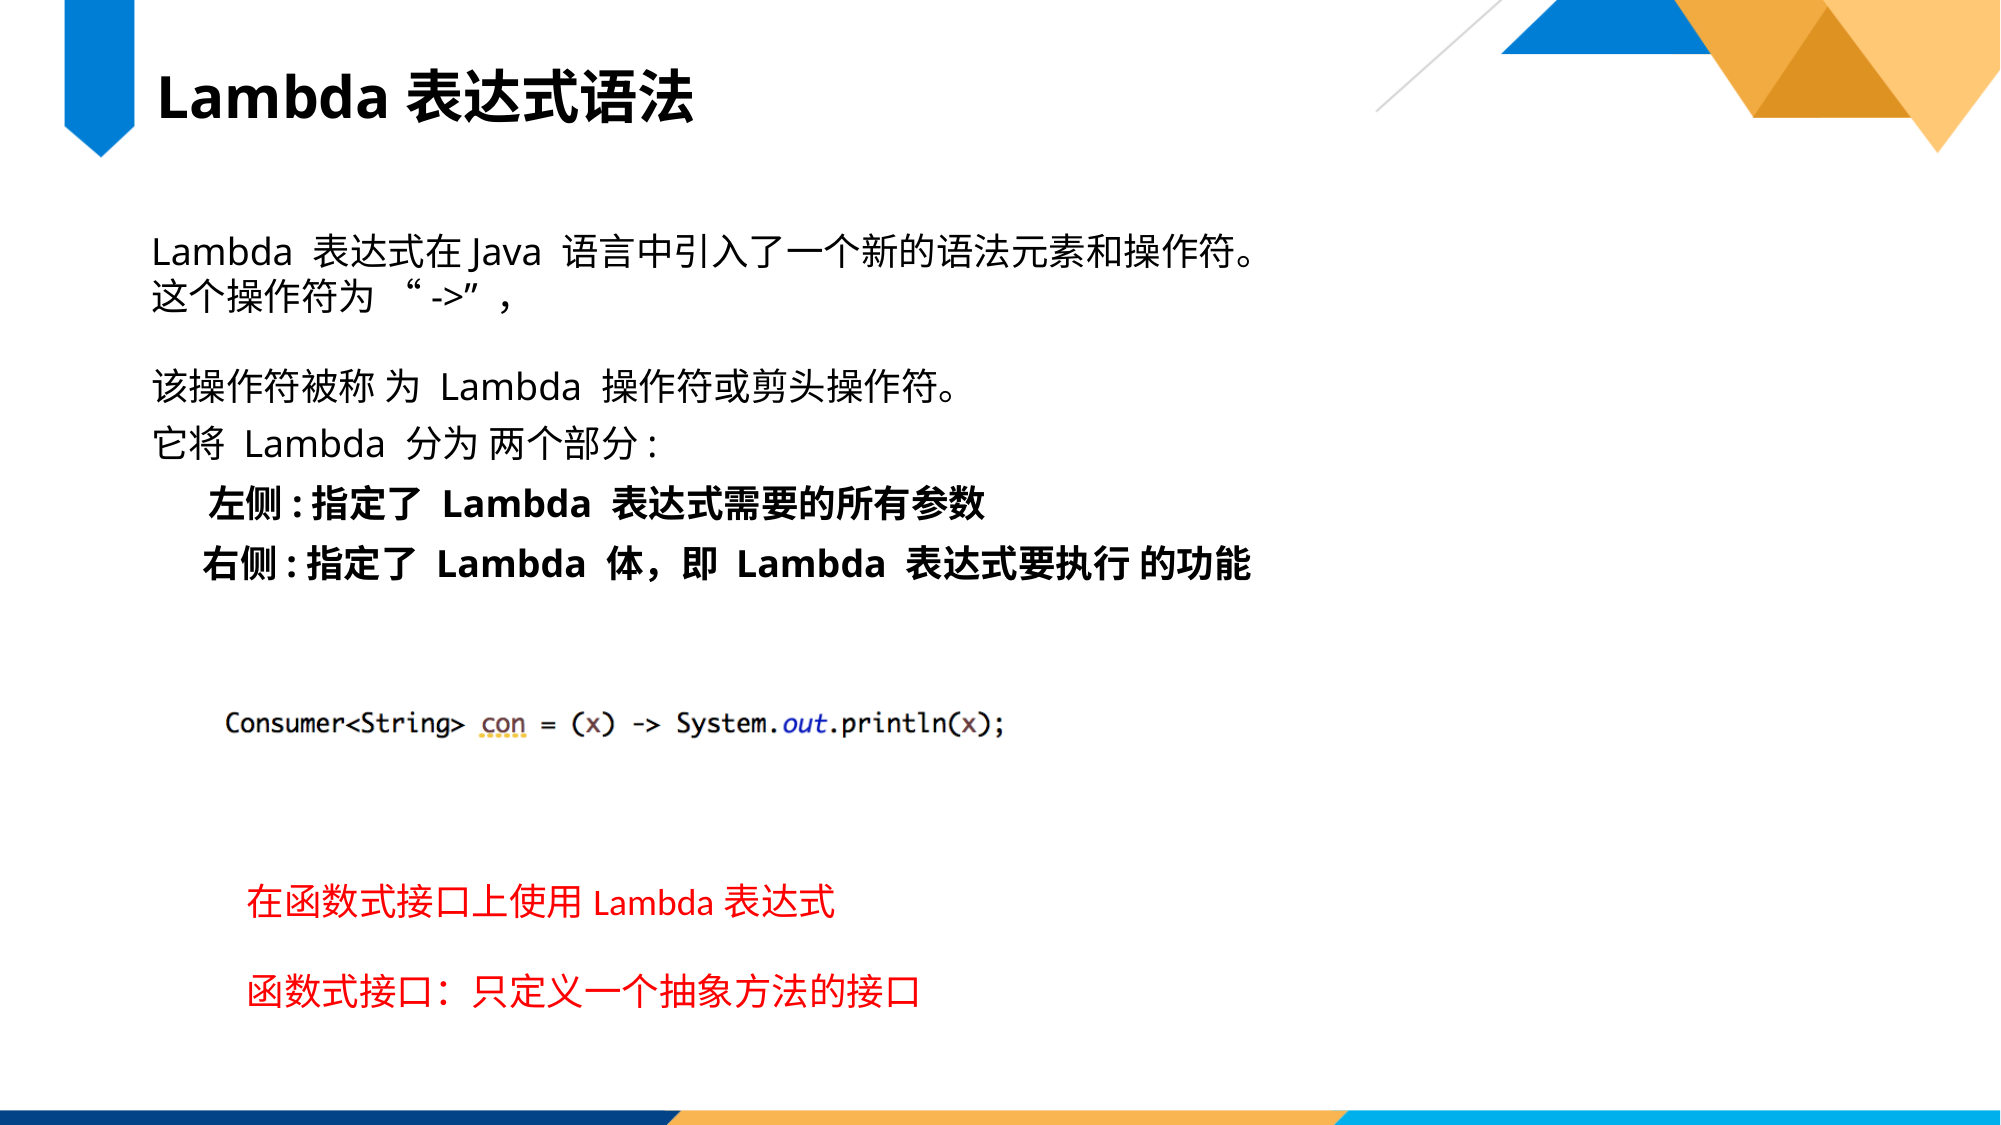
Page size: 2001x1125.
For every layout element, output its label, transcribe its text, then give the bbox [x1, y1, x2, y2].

text_box 在函数式接口上使用Lambda表达式 函数式接口：只定义一个抽象方法的接口 [172, 870, 1133, 1021]
text_box Lambda 表达式在Java 语言中引入了一个新的语法元素和操作符。 这个操作符为 “->” ， 该操作符被称 为 Lambda 操作符或剪头操作符。 它将 Lambda 分为 两个部分: 左侧:指定了 Lambda 表达式需要的所有参数 右侧:指定了 Lambda 体，即 Lambda 表达式要执行 的功能 [136, 220, 1289, 641]
text_box Lambda表达式语法 [141, 52, 711, 138]
picture [0, 0, 2001, 1125]
